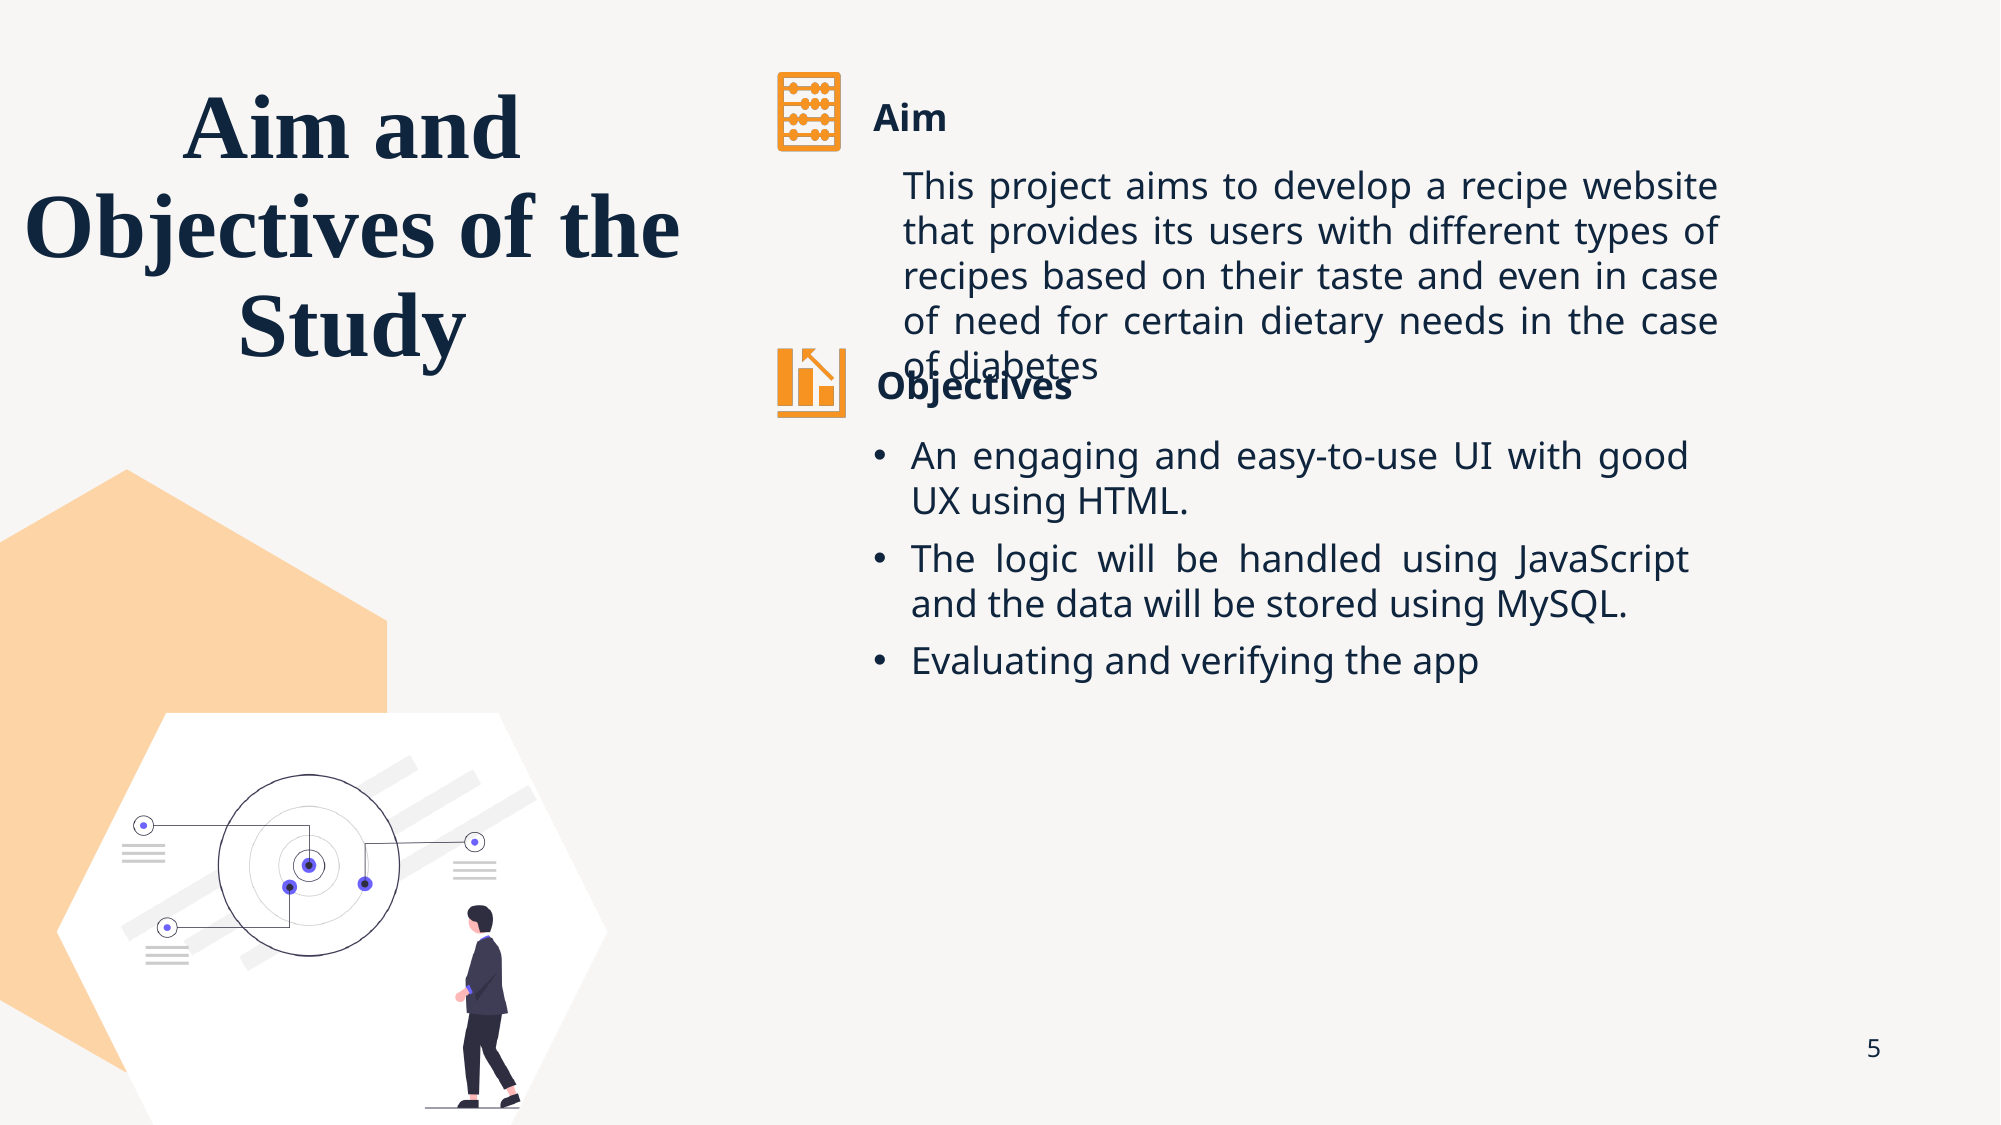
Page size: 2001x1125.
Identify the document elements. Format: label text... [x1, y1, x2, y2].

picture [766, 65, 851, 159]
list An engaging and easy-to-use UI with good UX using HTML. The logic will be handled using JavaScript and the data will be stored using MySQL. Evaluating and verifying the app [858, 424, 1706, 618]
slide_number 5 [1836, 1020, 1912, 1080]
picture [56, 712, 608, 1125]
title Aim and Objectives of the Study [0, 71, 706, 510]
list Objectives [861, 345, 1709, 415]
picture [766, 336, 855, 430]
list This project aims to develop a recipe website that provides its users with different types of recipes based on their taste and even in case of need for certain dietary needs in the case of diabetes [887, 154, 1735, 331]
list Aim [858, 77, 1706, 147]
